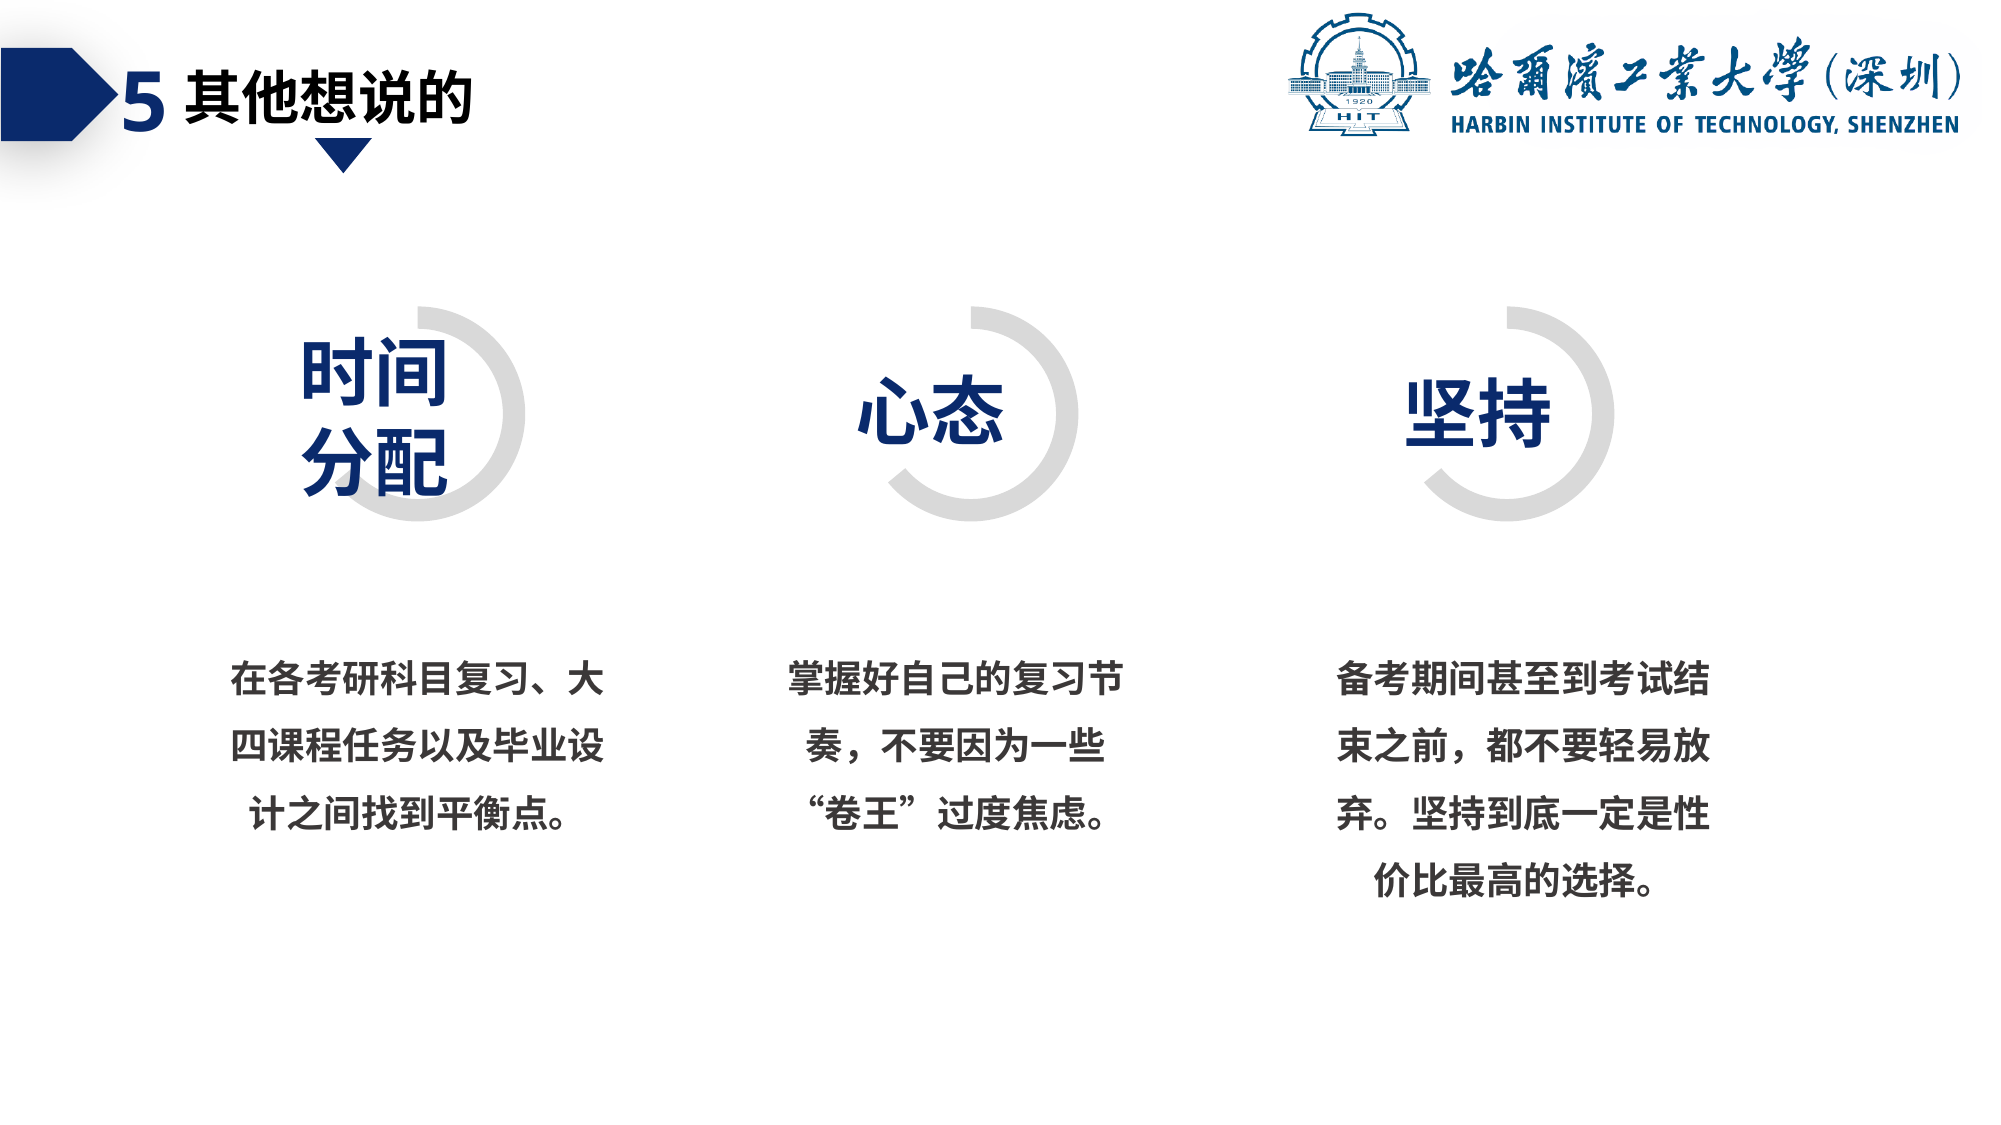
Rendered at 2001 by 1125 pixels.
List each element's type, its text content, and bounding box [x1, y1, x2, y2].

text_box [0, 46, 105, 143]
text_box 在各考研科目复习、大四课程任务以及毕业设计之间找到平衡点。 [211, 625, 625, 843]
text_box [840, 306, 1079, 522]
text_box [284, 306, 526, 522]
text_box 掌握好自己的复习节奏，不要因为一些“卷王”过度焦虑。 [771, 625, 1141, 843]
picture [1265, 0, 1982, 182]
text_box 备考期间甚至到考试结束之前，都不要轻易放弃。坚持到底一定是性价比最高的选择。 [1317, 625, 1731, 910]
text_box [1388, 306, 1626, 522]
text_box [105, 60, 555, 174]
